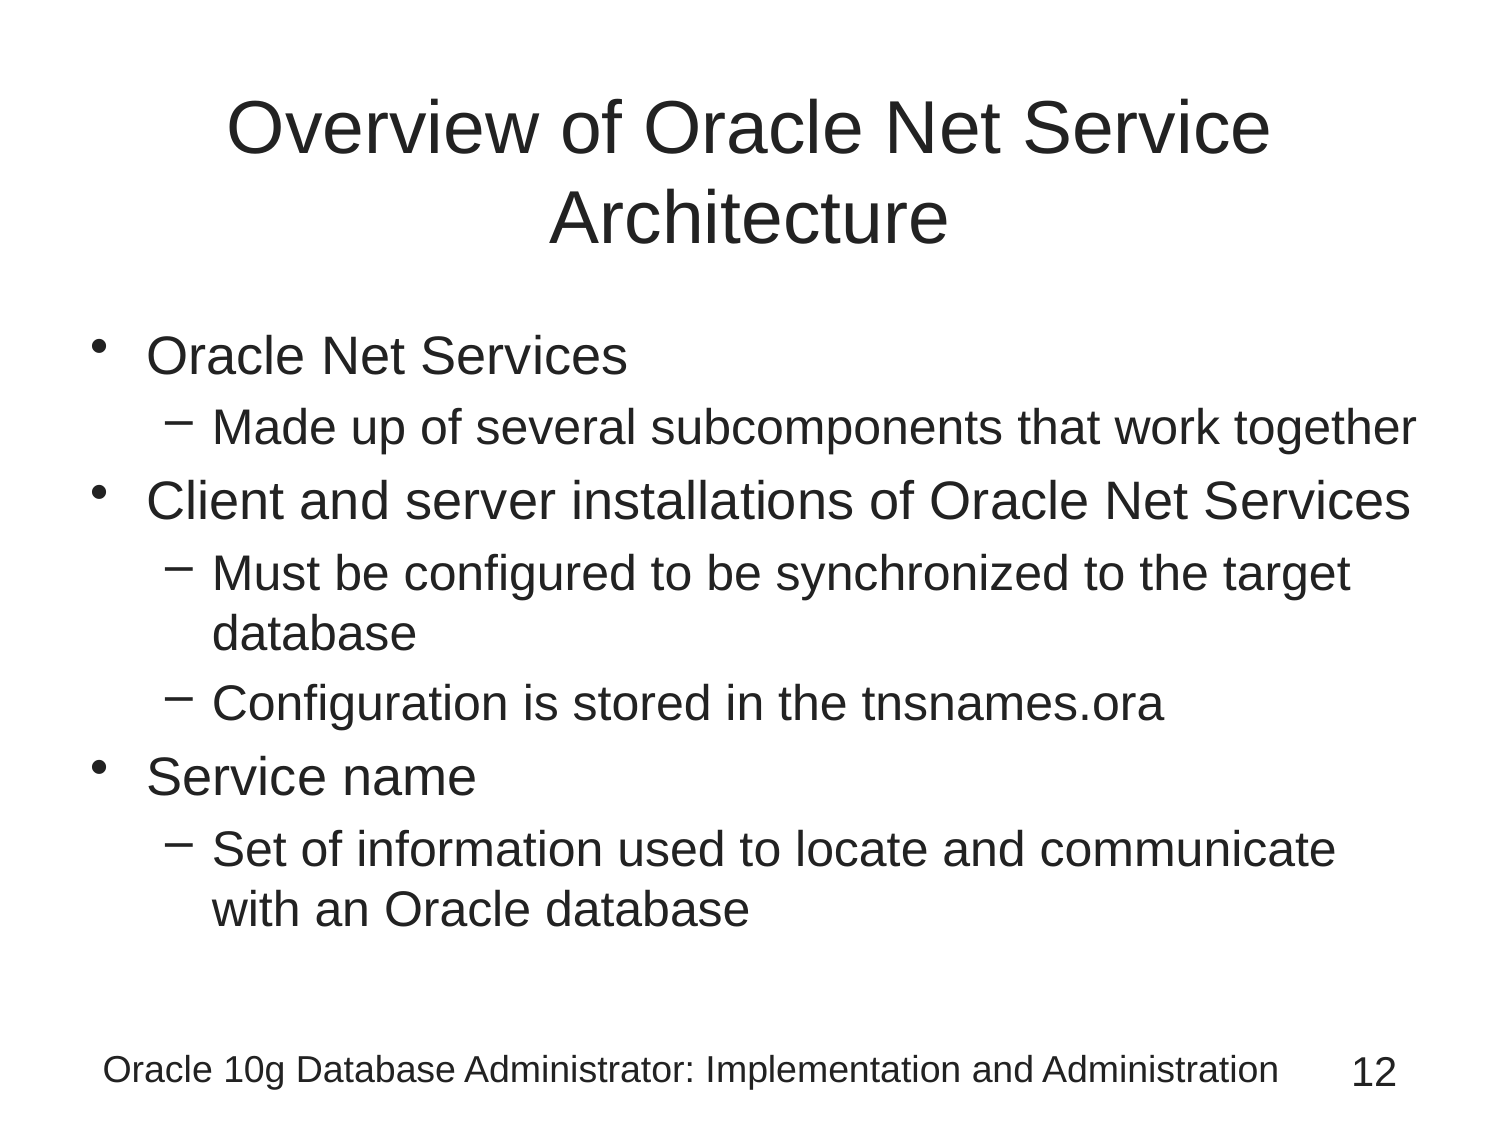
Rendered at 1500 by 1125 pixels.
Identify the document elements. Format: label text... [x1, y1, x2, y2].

list Oracle Net Services Made up of several subcomponents that work together Client and server installations of Oracle Net Services Must be configured to be synchronized to the target database Configuration is stored in the tnsnames.ora Service name Set of information used to locate and communicate with an Oracle database [74, 312, 1451, 1026]
slide_number 12 [1074, 1037, 1413, 1101]
footer Oracle 10g Database Administrator: Implementation and Administration [87, 1037, 1074, 1101]
title Overview of Oracle Net Service Architecture [87, 62, 1413, 276]
